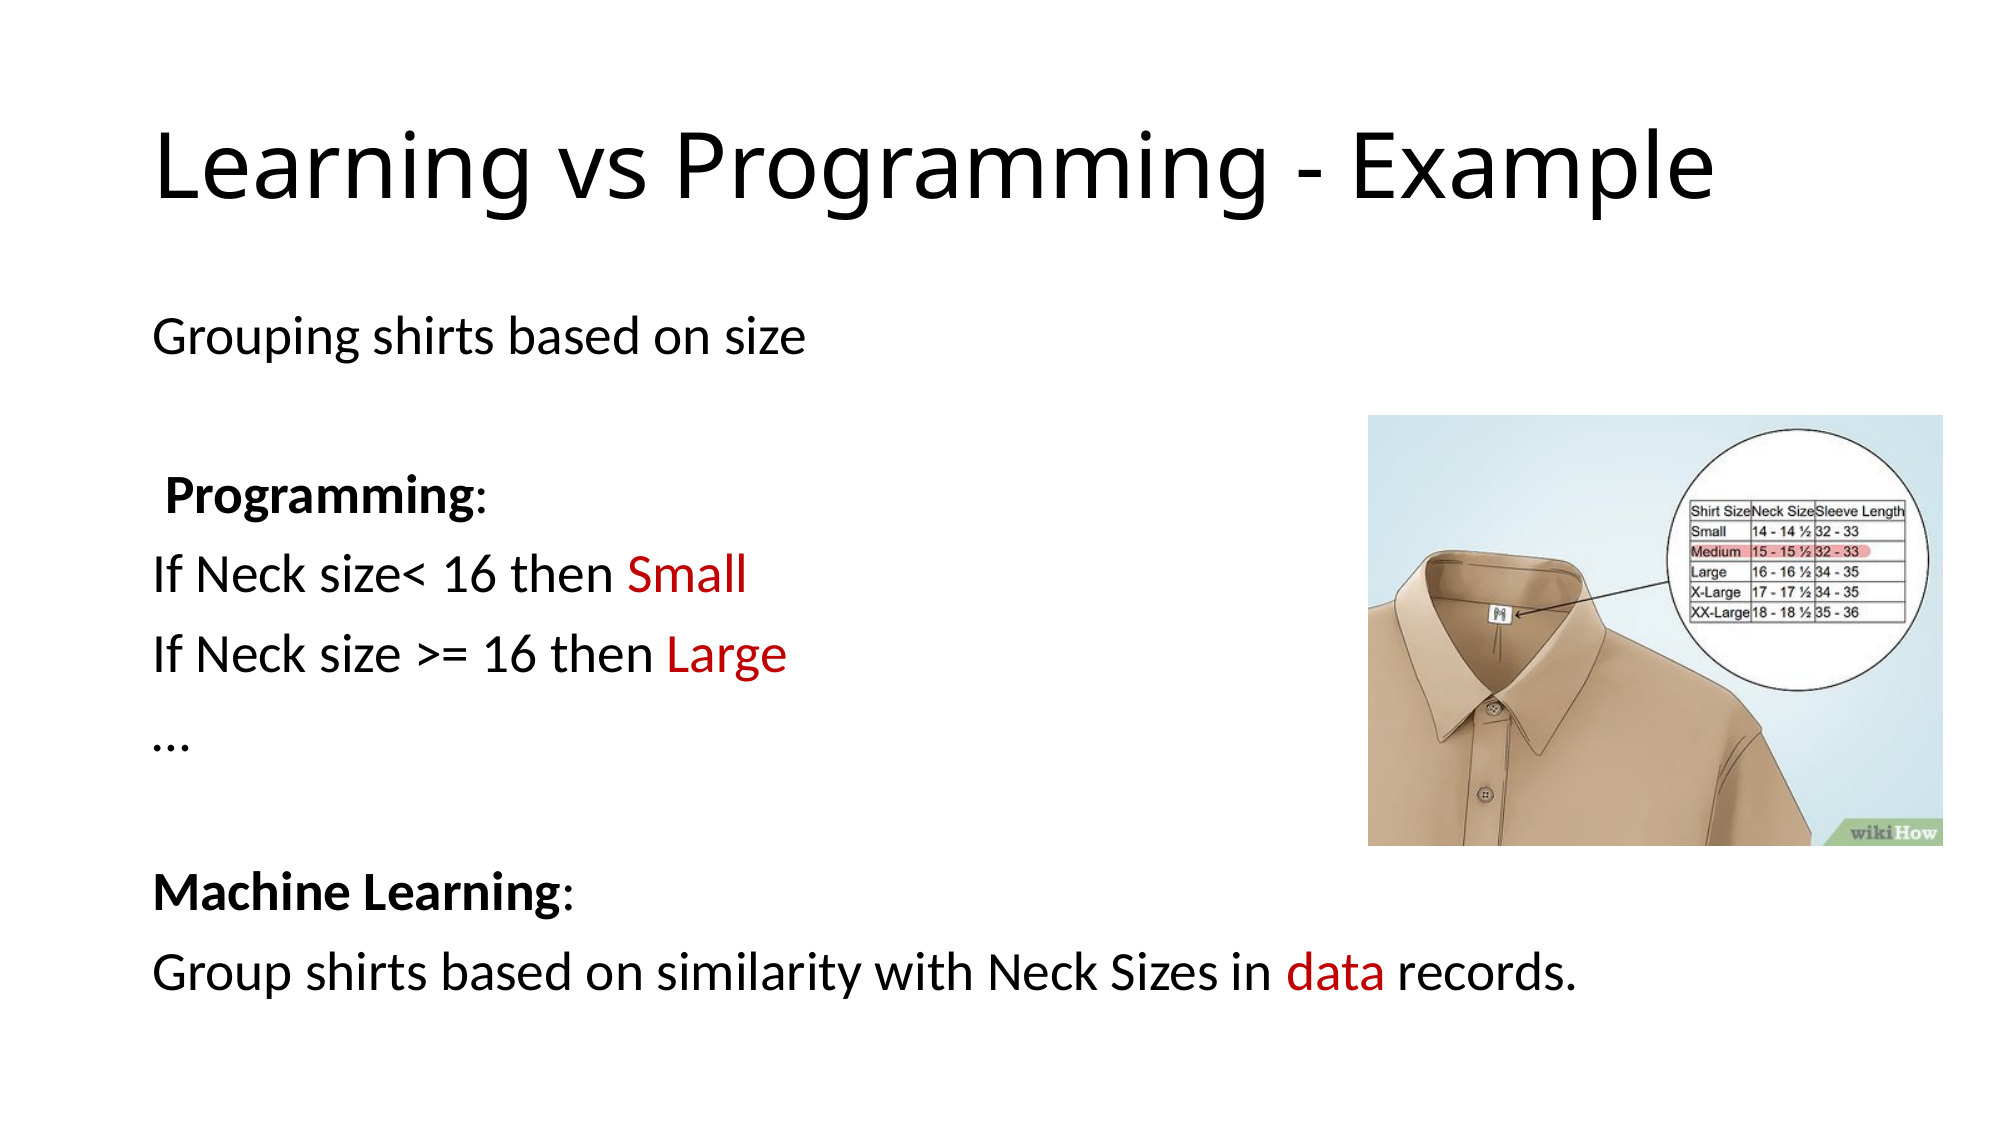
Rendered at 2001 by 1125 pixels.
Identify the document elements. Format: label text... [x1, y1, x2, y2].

title Learning vs Programming - Example [137, 59, 1863, 278]
list Grouping shirts based on size Programming: If Neck size< 16 then Small If Neck size >= 16 then Large … Machine Learning: Group shirts based on similarity with Neck Sizes in data records. [137, 299, 1943, 1014]
picture [1368, 415, 1943, 846]
